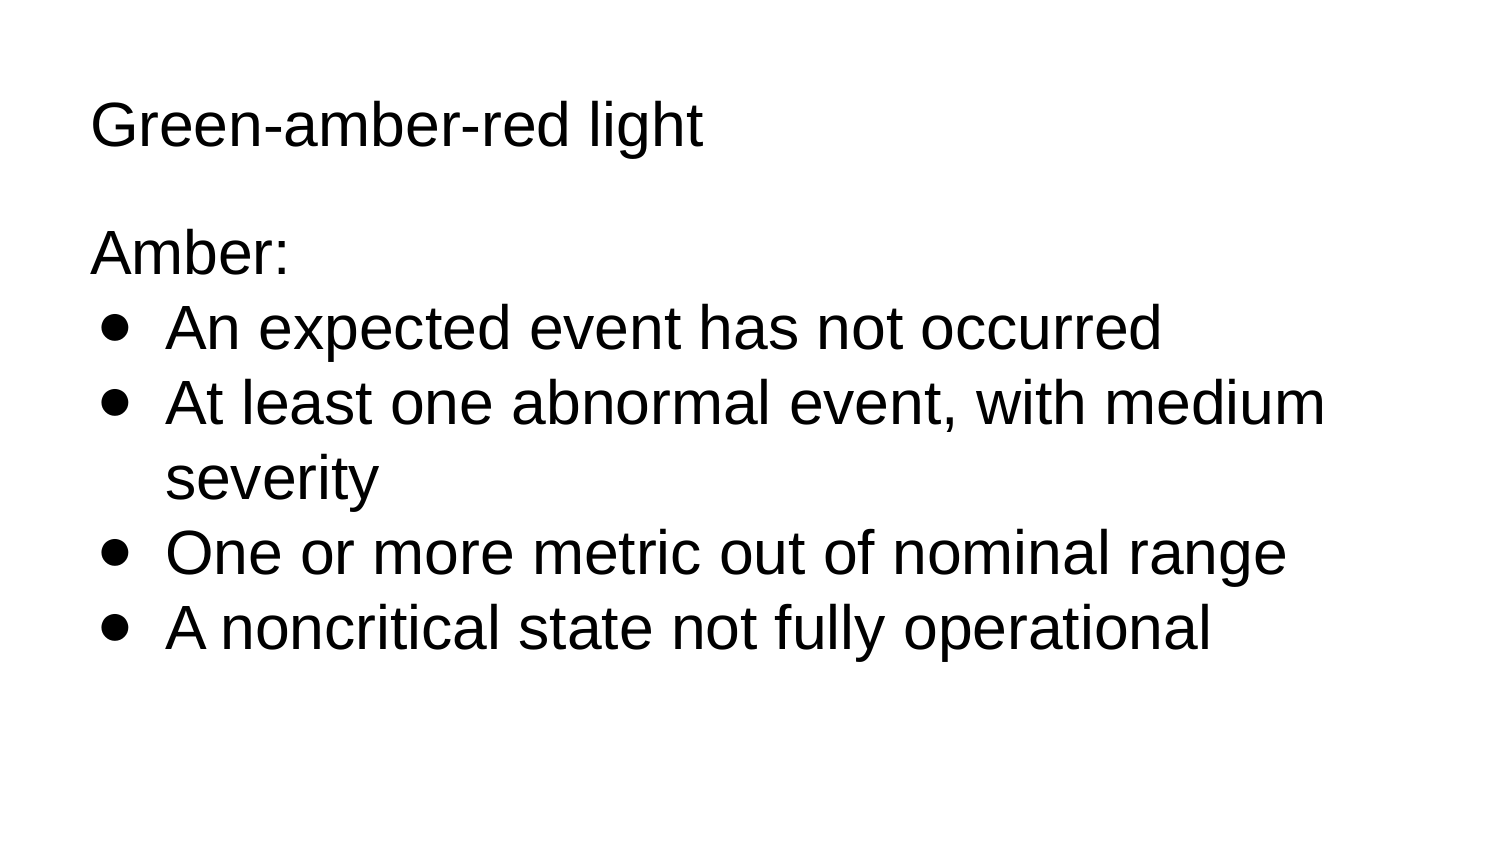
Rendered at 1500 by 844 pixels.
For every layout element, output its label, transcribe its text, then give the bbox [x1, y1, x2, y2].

title Green-amber-red light [75, 33, 1425, 175]
list Amber: An expected event has not occurred At least one abnormal event, with medium severity One or more metric out of nominal range A noncritical state not fully operational [75, 196, 1425, 808]
